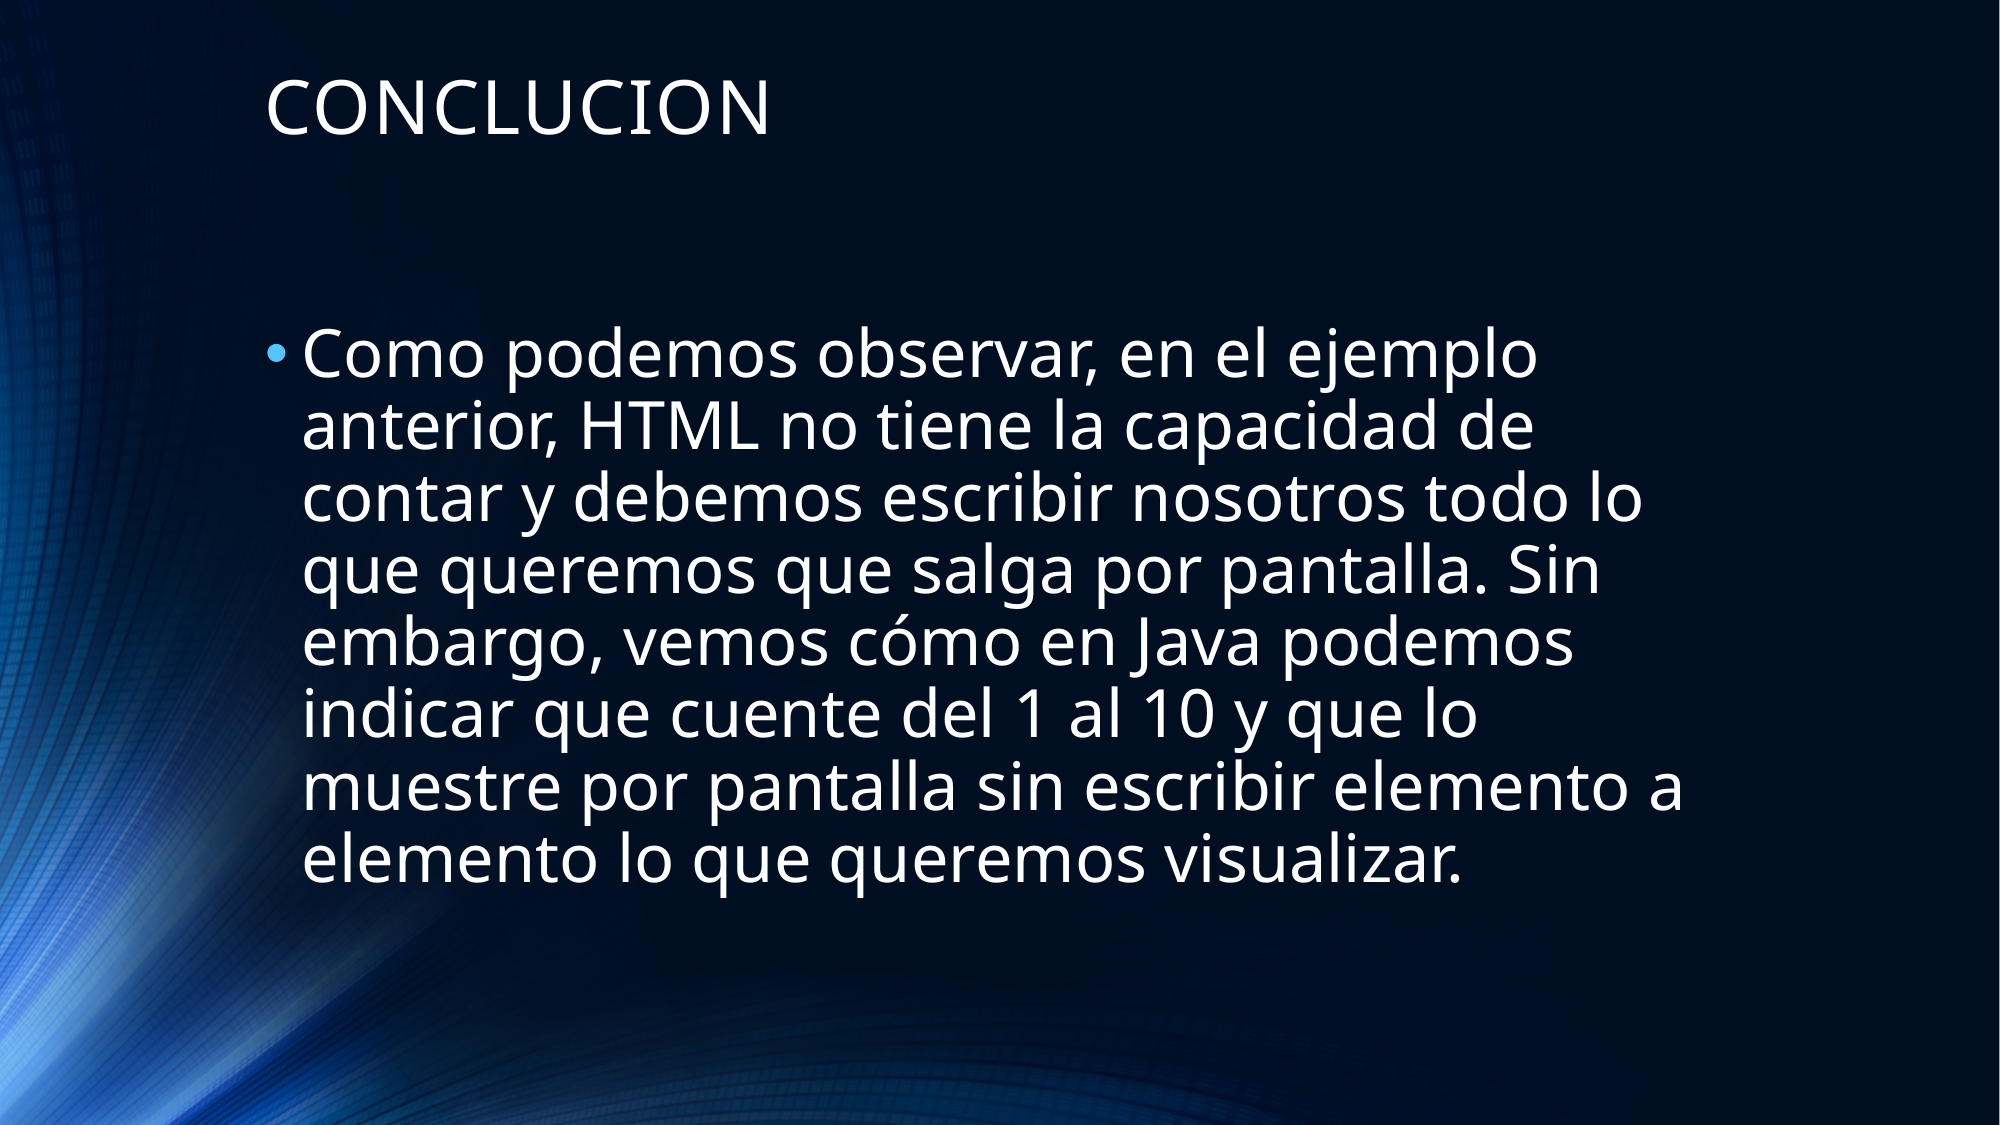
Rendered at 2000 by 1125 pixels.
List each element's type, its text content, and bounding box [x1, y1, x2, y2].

title CONCLUCION [249, 62, 1750, 288]
picture [0, 0, 2000, 1125]
list Como podemos observar, en el ejemplo anterior, HTML no tiene la capacidad de contar y debemos escribir nosotros todo lo que queremos que salga por pantalla. Sin embargo, vemos cómo en Java podemos indicar que cuente del 1 al 10 y que lo muestre por pantalla sin escribir elemento a elemento lo que queremos visualizar. [249, 312, 1749, 988]
